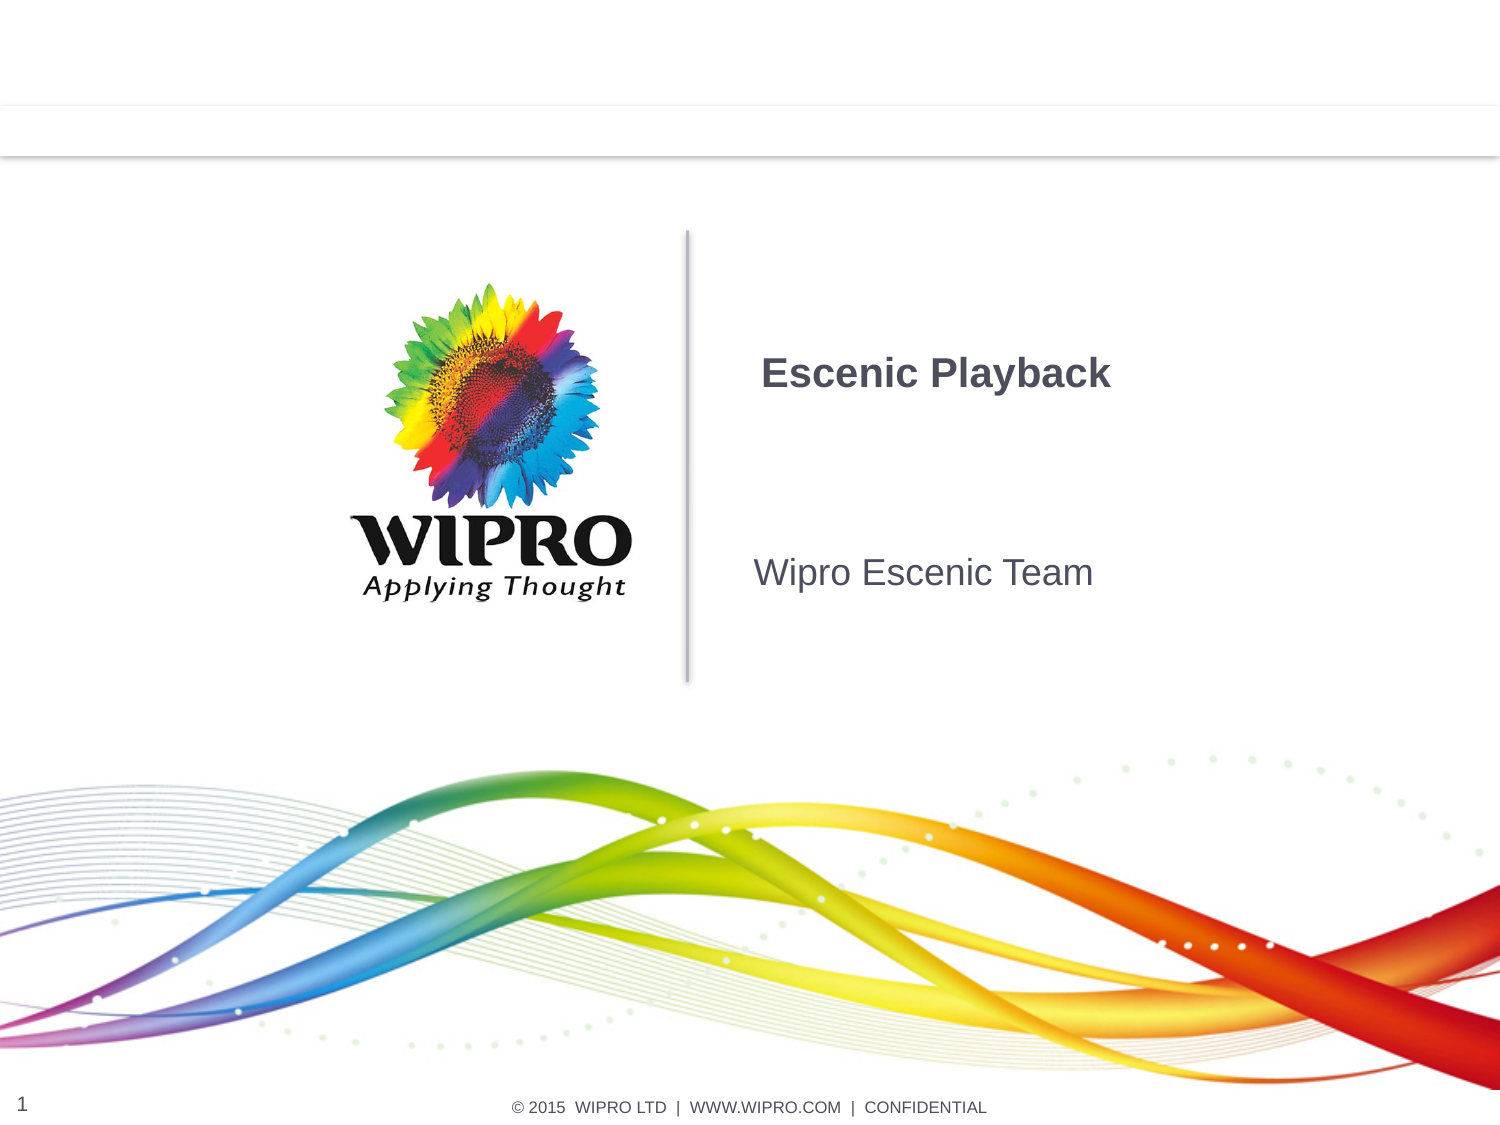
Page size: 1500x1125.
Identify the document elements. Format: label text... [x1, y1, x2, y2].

picture [0, 733, 1500, 1090]
title Escenic Playback [745, 242, 1422, 499]
subtitle Wipro Escenic Team [746, 544, 1421, 597]
picture [337, 273, 645, 615]
